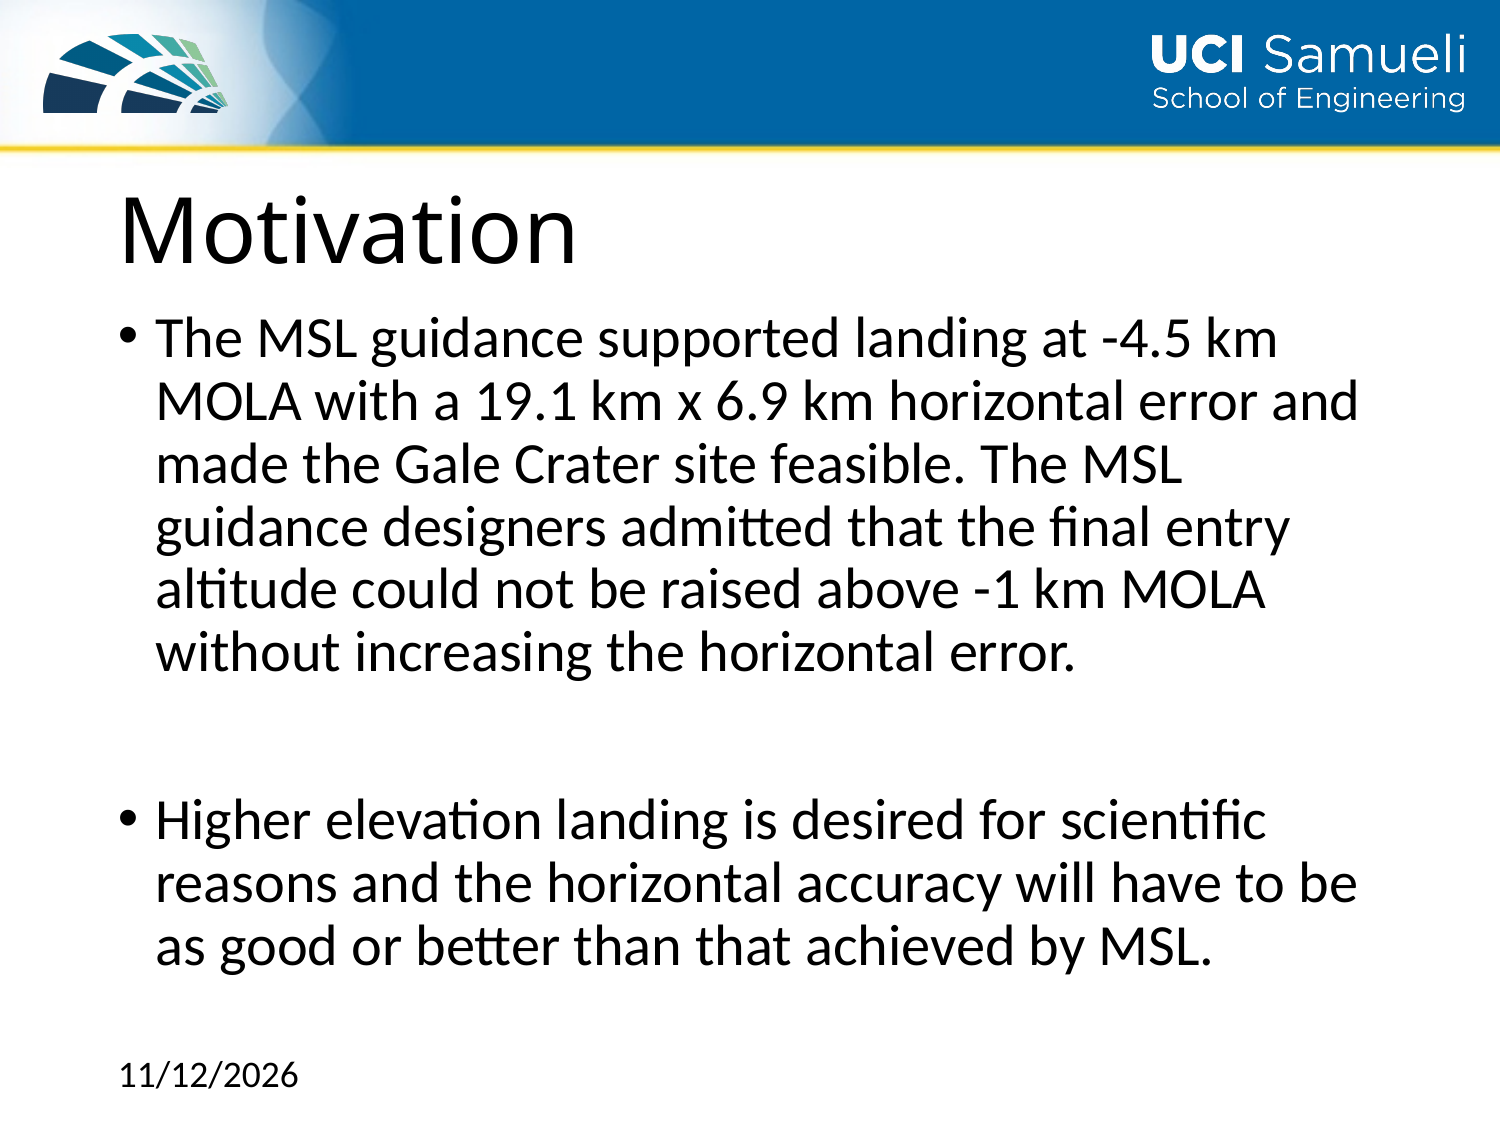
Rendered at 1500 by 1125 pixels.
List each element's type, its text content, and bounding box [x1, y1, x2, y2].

picture [0, 0, 1500, 168]
title Motivation [103, 177, 1397, 278]
list The MSL guidance supported landing at -4.5 km MOLA with a 19.1 km x 6.9 km horizontal error and made the Gale Crater site feasible. The MSL guidance designers admitted that the final entry altitude could not be raised above -1 km MOLA without increasing the horizontal error. Higher elevation landing is desired for scientific reasons and the horizontal accuracy will have to be as good or better than that achieved by MSL. [103, 299, 1397, 1014]
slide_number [103, 1042, 441, 1103]
